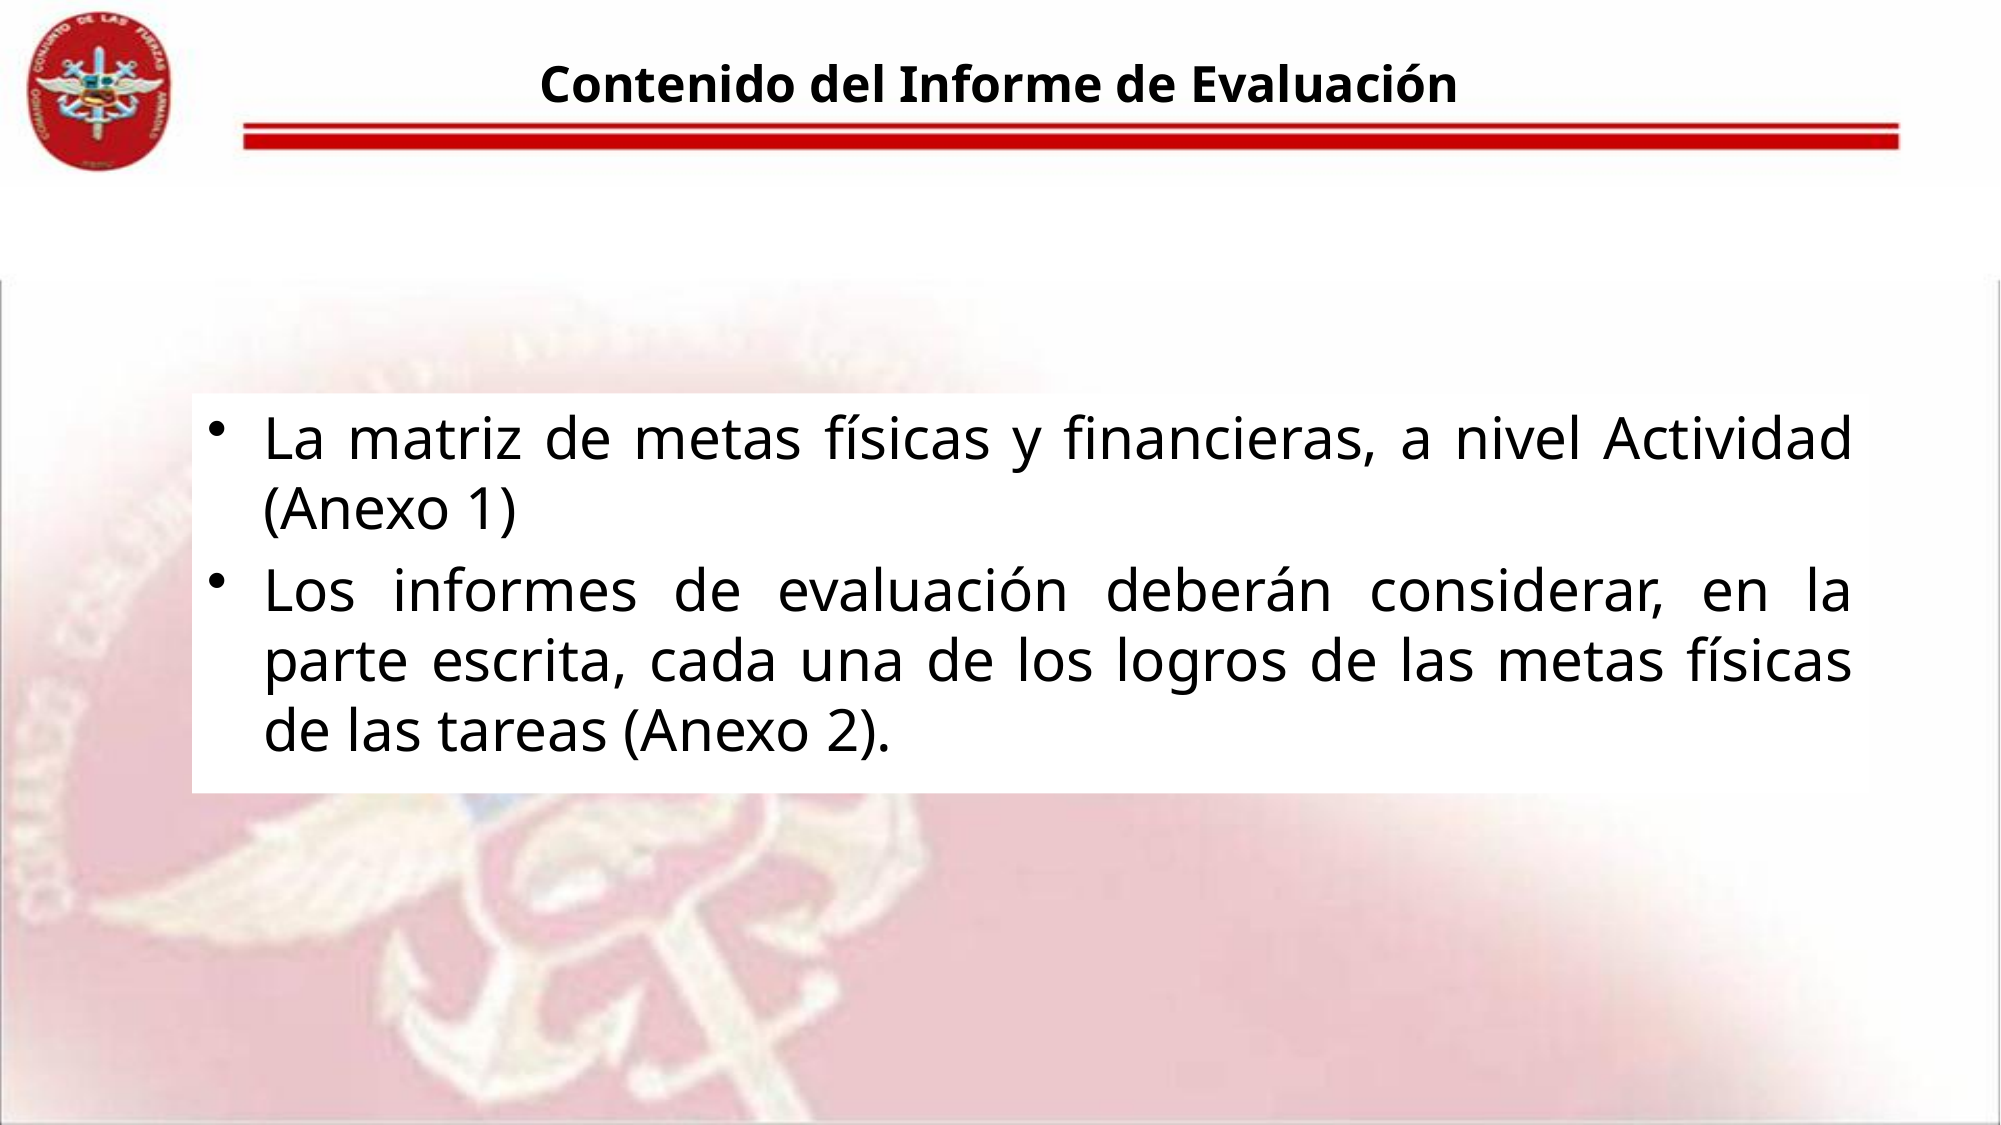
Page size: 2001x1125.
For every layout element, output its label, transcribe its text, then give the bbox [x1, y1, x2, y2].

picture [0, 0, 2001, 1125]
list La matriz de metas físicas y financieras, a nivel Actividad (Anexo 1) Los informes de evaluación deberán considerar, en la parte escrita, cada una de los logros de las metas físicas de las tareas (Anexo 2). [192, 393, 1870, 794]
title Contenido del Informe de Evaluación [99, 45, 1900, 233]
